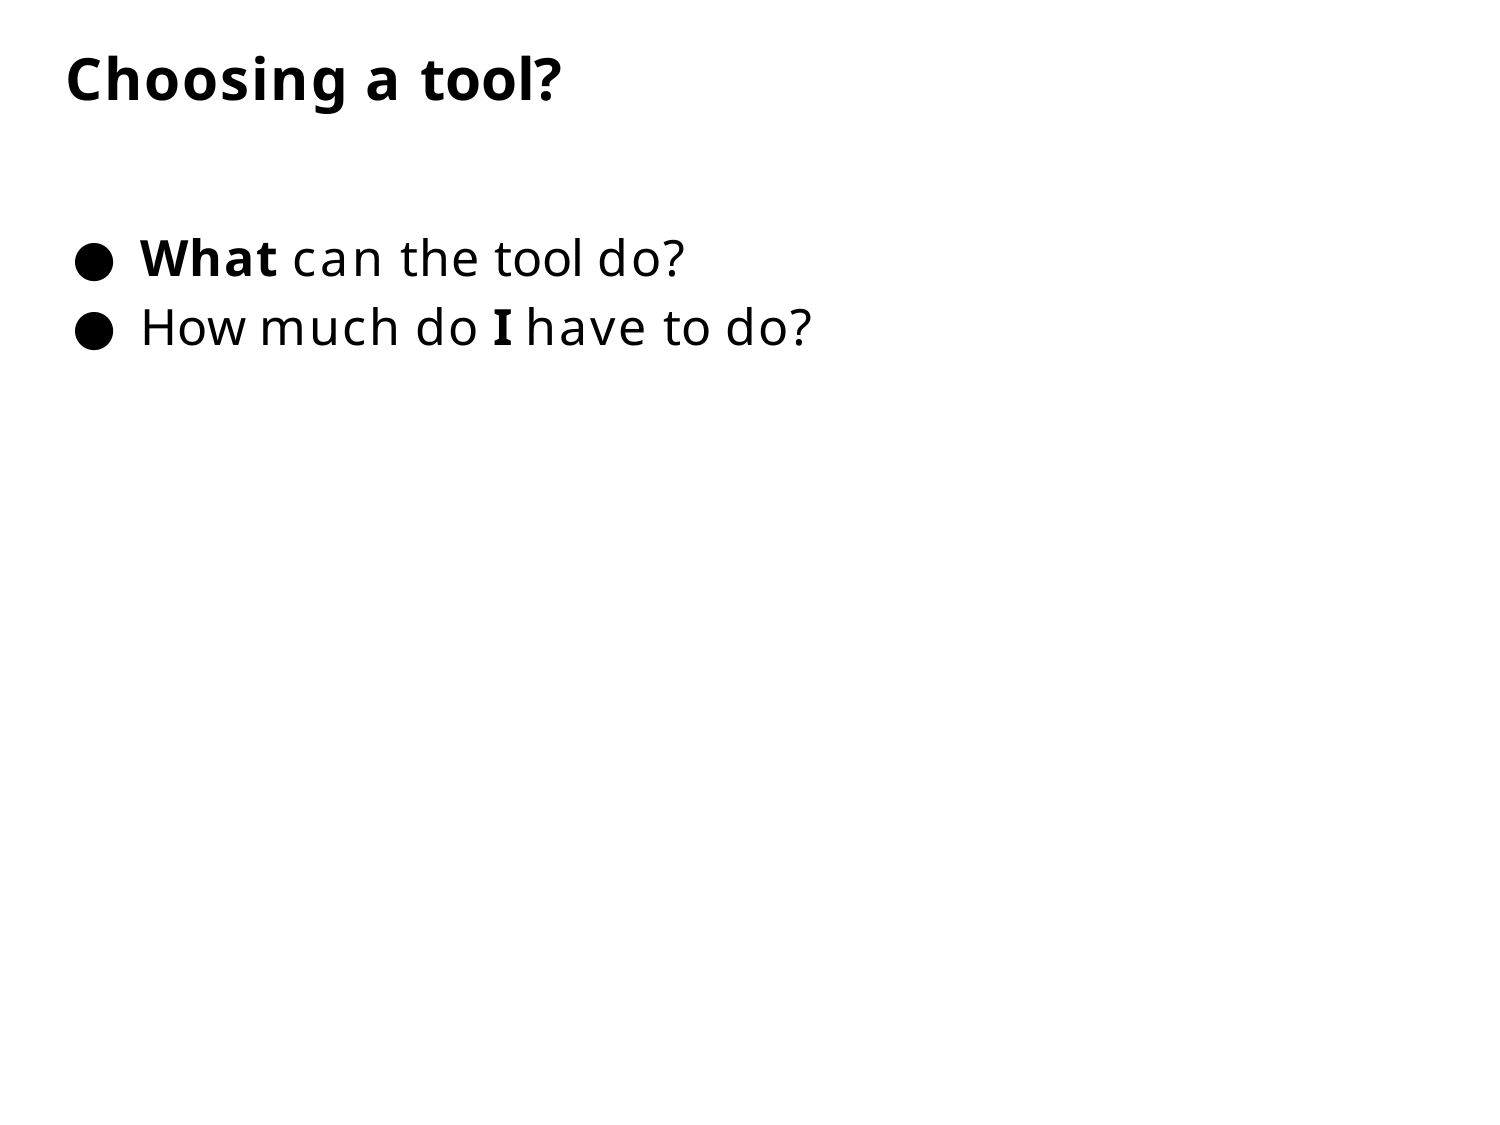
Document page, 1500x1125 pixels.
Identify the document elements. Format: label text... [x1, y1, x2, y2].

text_box What can the tool do? How much do I have to do? [70, 215, 819, 356]
title Choosing a tool? [63, 40, 563, 231]
